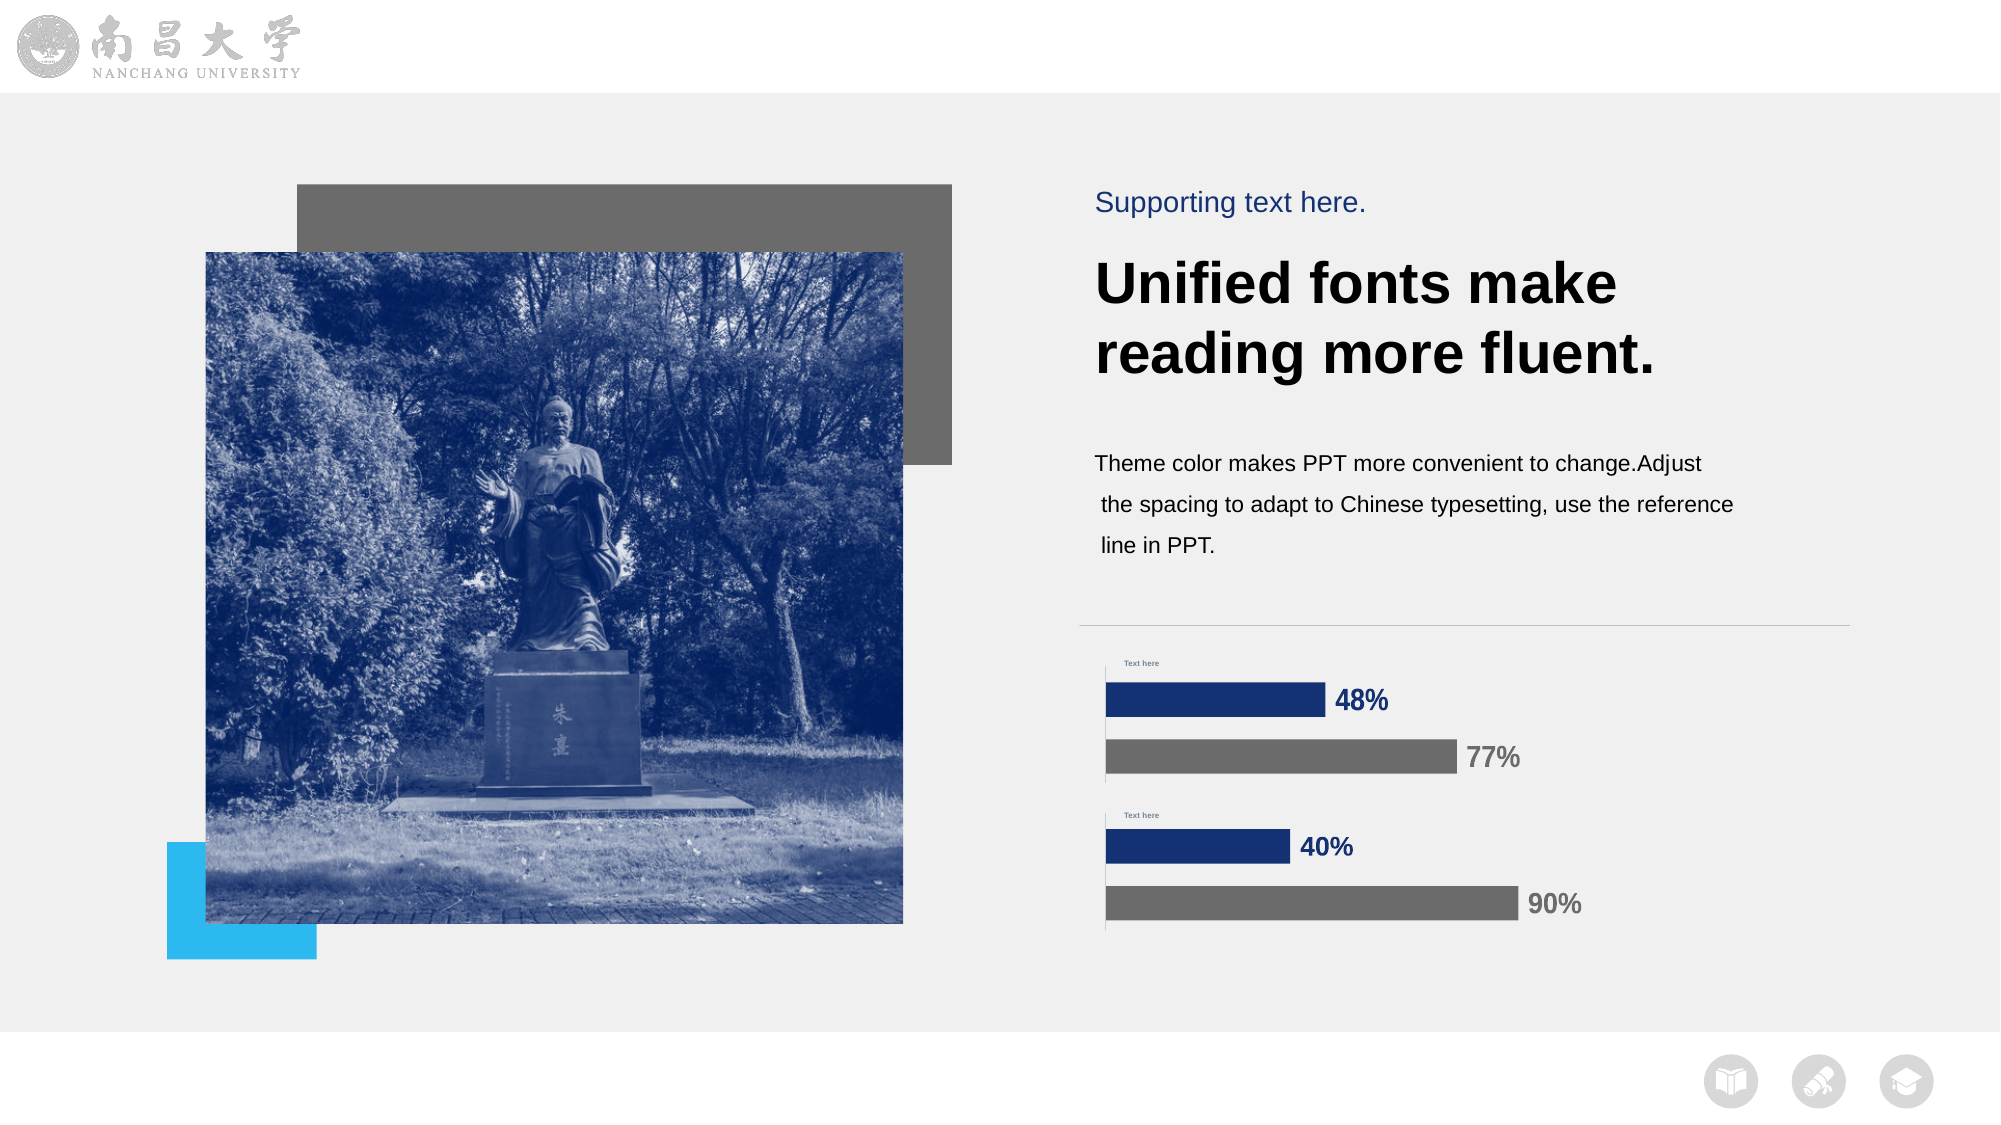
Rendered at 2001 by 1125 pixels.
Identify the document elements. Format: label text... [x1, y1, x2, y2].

text_box Theme color makes PPT more convenient to change.Adj ust the spacing to adapt to Chinese typesetting, use the reference line in PPT. [1079, 427, 1889, 566]
text_box Suppo rting text here. [1079, 162, 1461, 226]
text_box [736, 602, 1670, 1048]
picture [17, 15, 300, 78]
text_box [167, 184, 952, 960]
text_box Unified fonts m ake reading more fluent. [1080, 214, 1890, 393]
